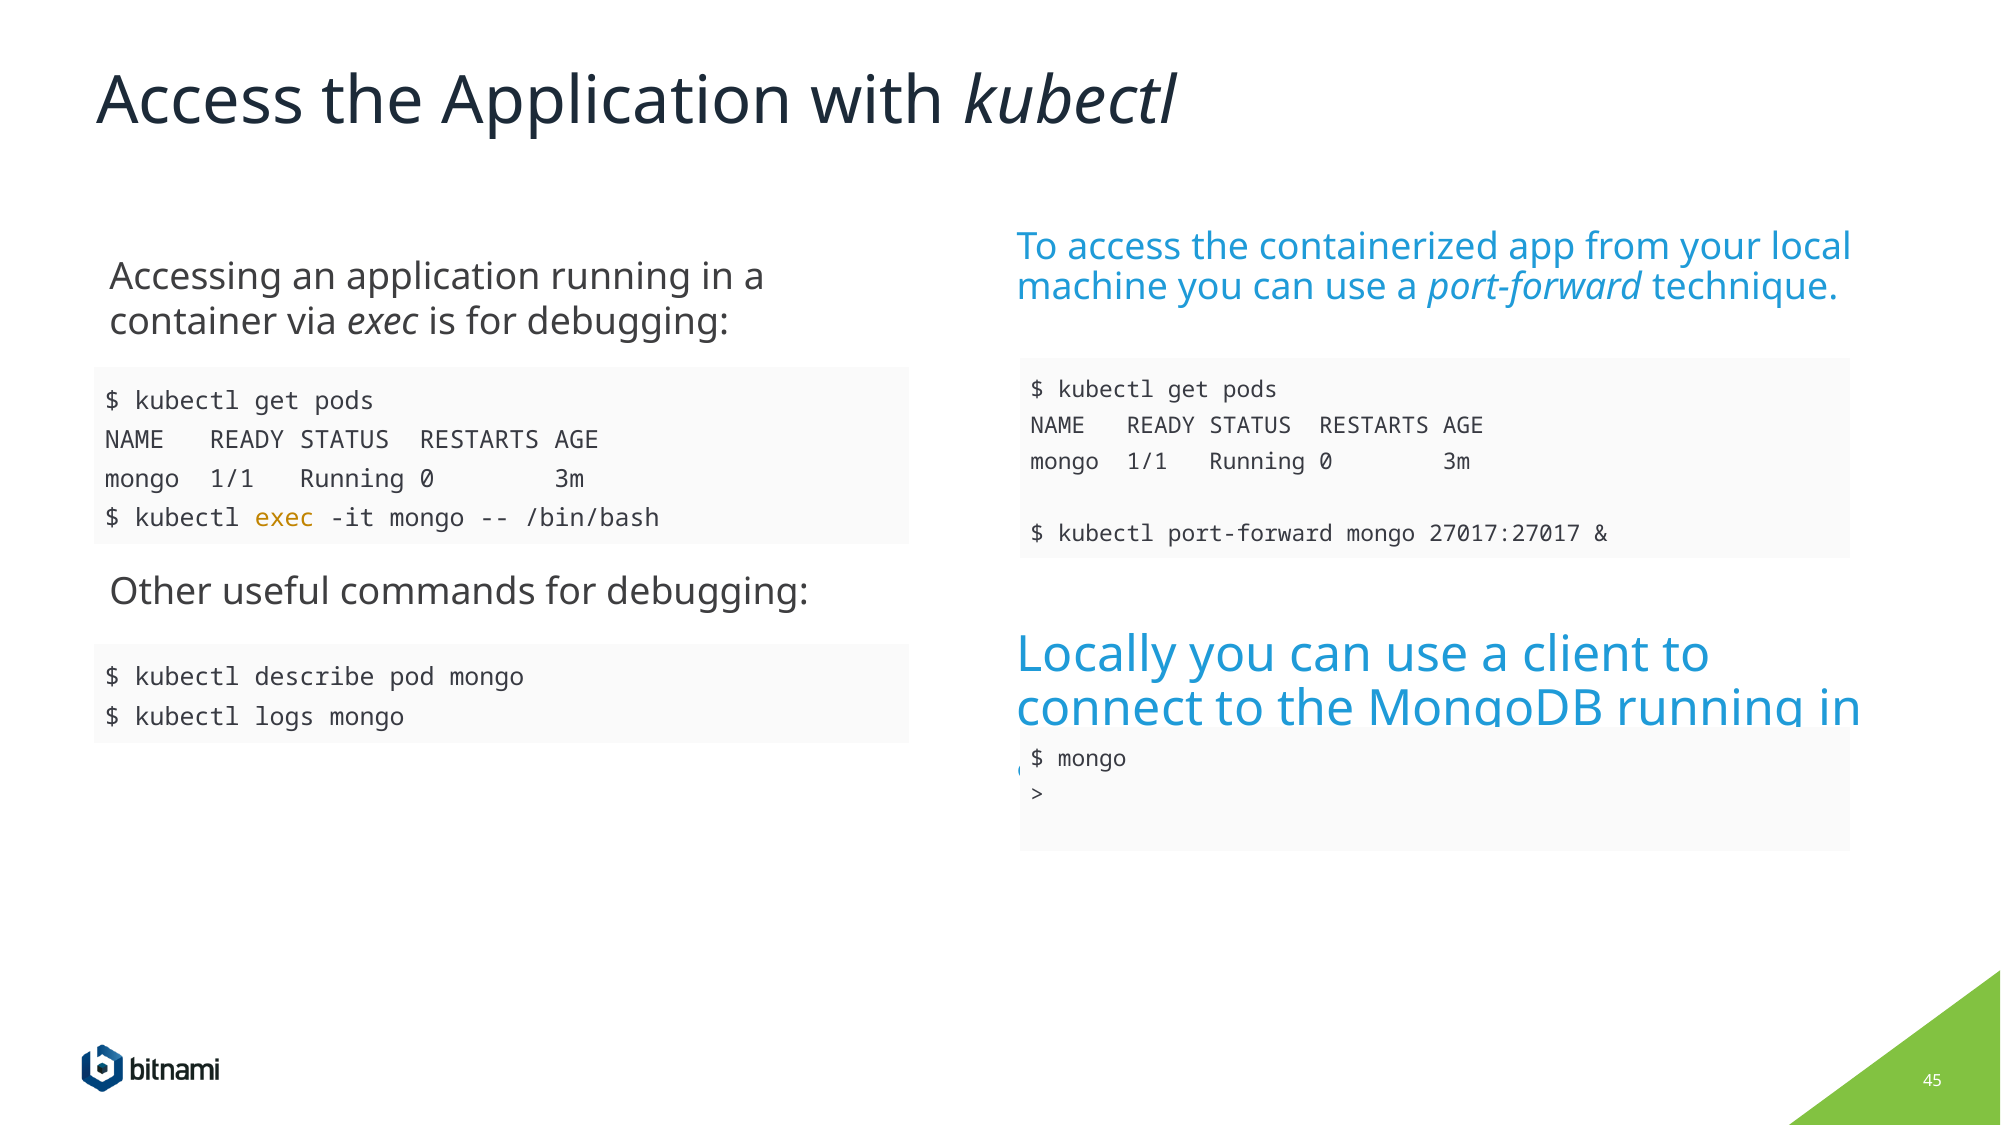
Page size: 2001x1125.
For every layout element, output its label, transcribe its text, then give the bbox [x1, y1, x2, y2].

picture [75, 1040, 225, 1096]
title Access the Application with kubectl [81, 52, 1912, 153]
table_header $ mongo > [1020, 727, 1850, 851]
slide_number ‹#› [1902, 1051, 1958, 1111]
table_header $ kubectl get pods NAME READY STATUS RESTARTS AGE mongo 1/1 Running 0 3m $ kubectl port-forward mongo 27017:27017 & [1020, 358, 1850, 558]
table_header $ kubectl describe pod mongo $ kubectl logs mongo [94, 644, 909, 743]
list To access the containerized app from your local machine you can use a port-forward technique. Locally you can use a client to connect to the MongoDB running in a container started by Kubernetes: [1001, 211, 1918, 1019]
list Accessing an application running in a container via exec is for debugging: Other useful commands for debugging: [94, 237, 923, 842]
table_header $ kubectl get pods NAME READY STATUS RESTARTS AGE mongo 1/1 Running 0 3m $ kubectl exec -it mongo -- /bin/bash [94, 367, 909, 544]
